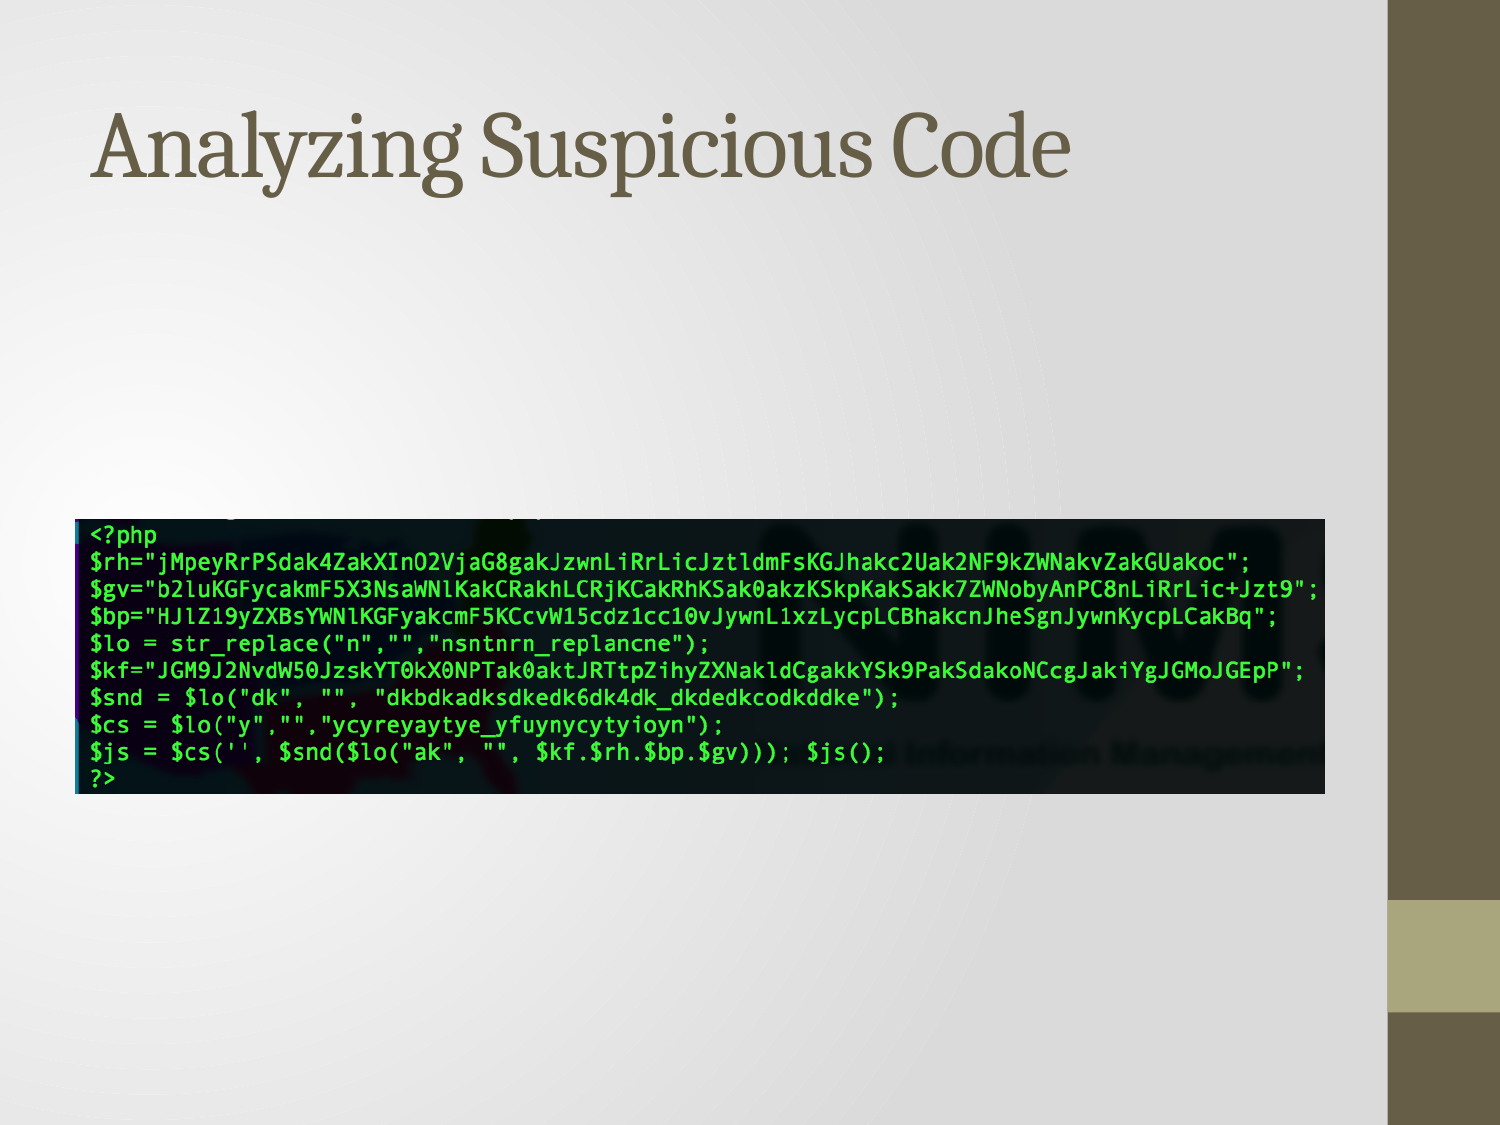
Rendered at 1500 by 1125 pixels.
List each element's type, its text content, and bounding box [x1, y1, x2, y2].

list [74, 261, 1326, 1051]
title Analyzing Suspicious Code [75, 45, 1325, 233]
